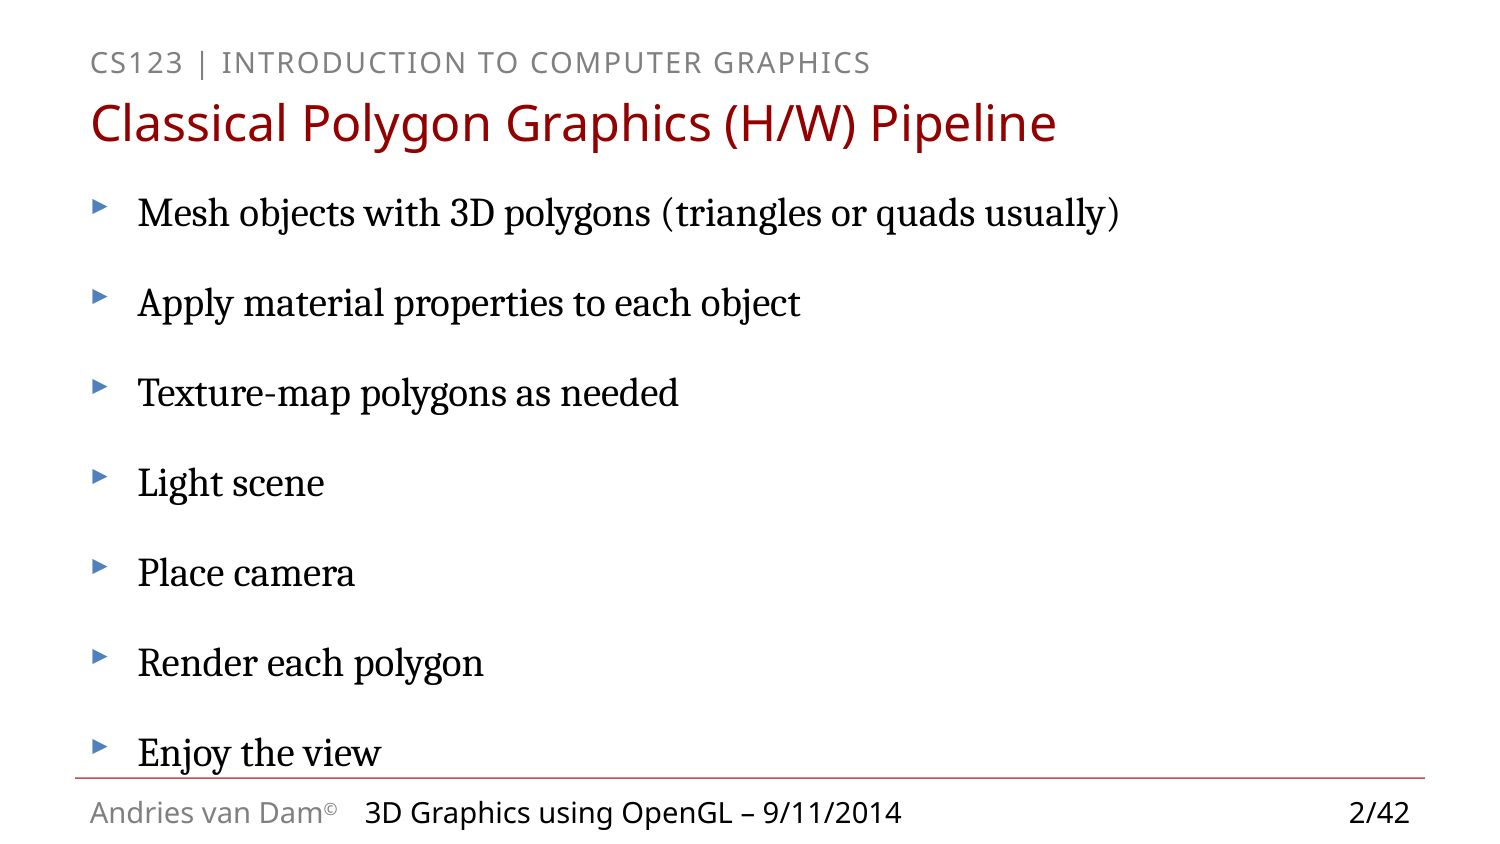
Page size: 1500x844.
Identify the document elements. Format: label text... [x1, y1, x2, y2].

list Mesh objects with 3D polygons (triangles or quads usually) Apply material properties to each object Texture-map polygons as needed Light scene Place camera Render each polygon Enjoy the view [75, 178, 1425, 788]
title Classical Polygon Graphics (H/W) Pipeline [75, 84, 1425, 160]
footer 3D Graphics using OpenGL – 9/11/2014 [350, 787, 1500, 827]
